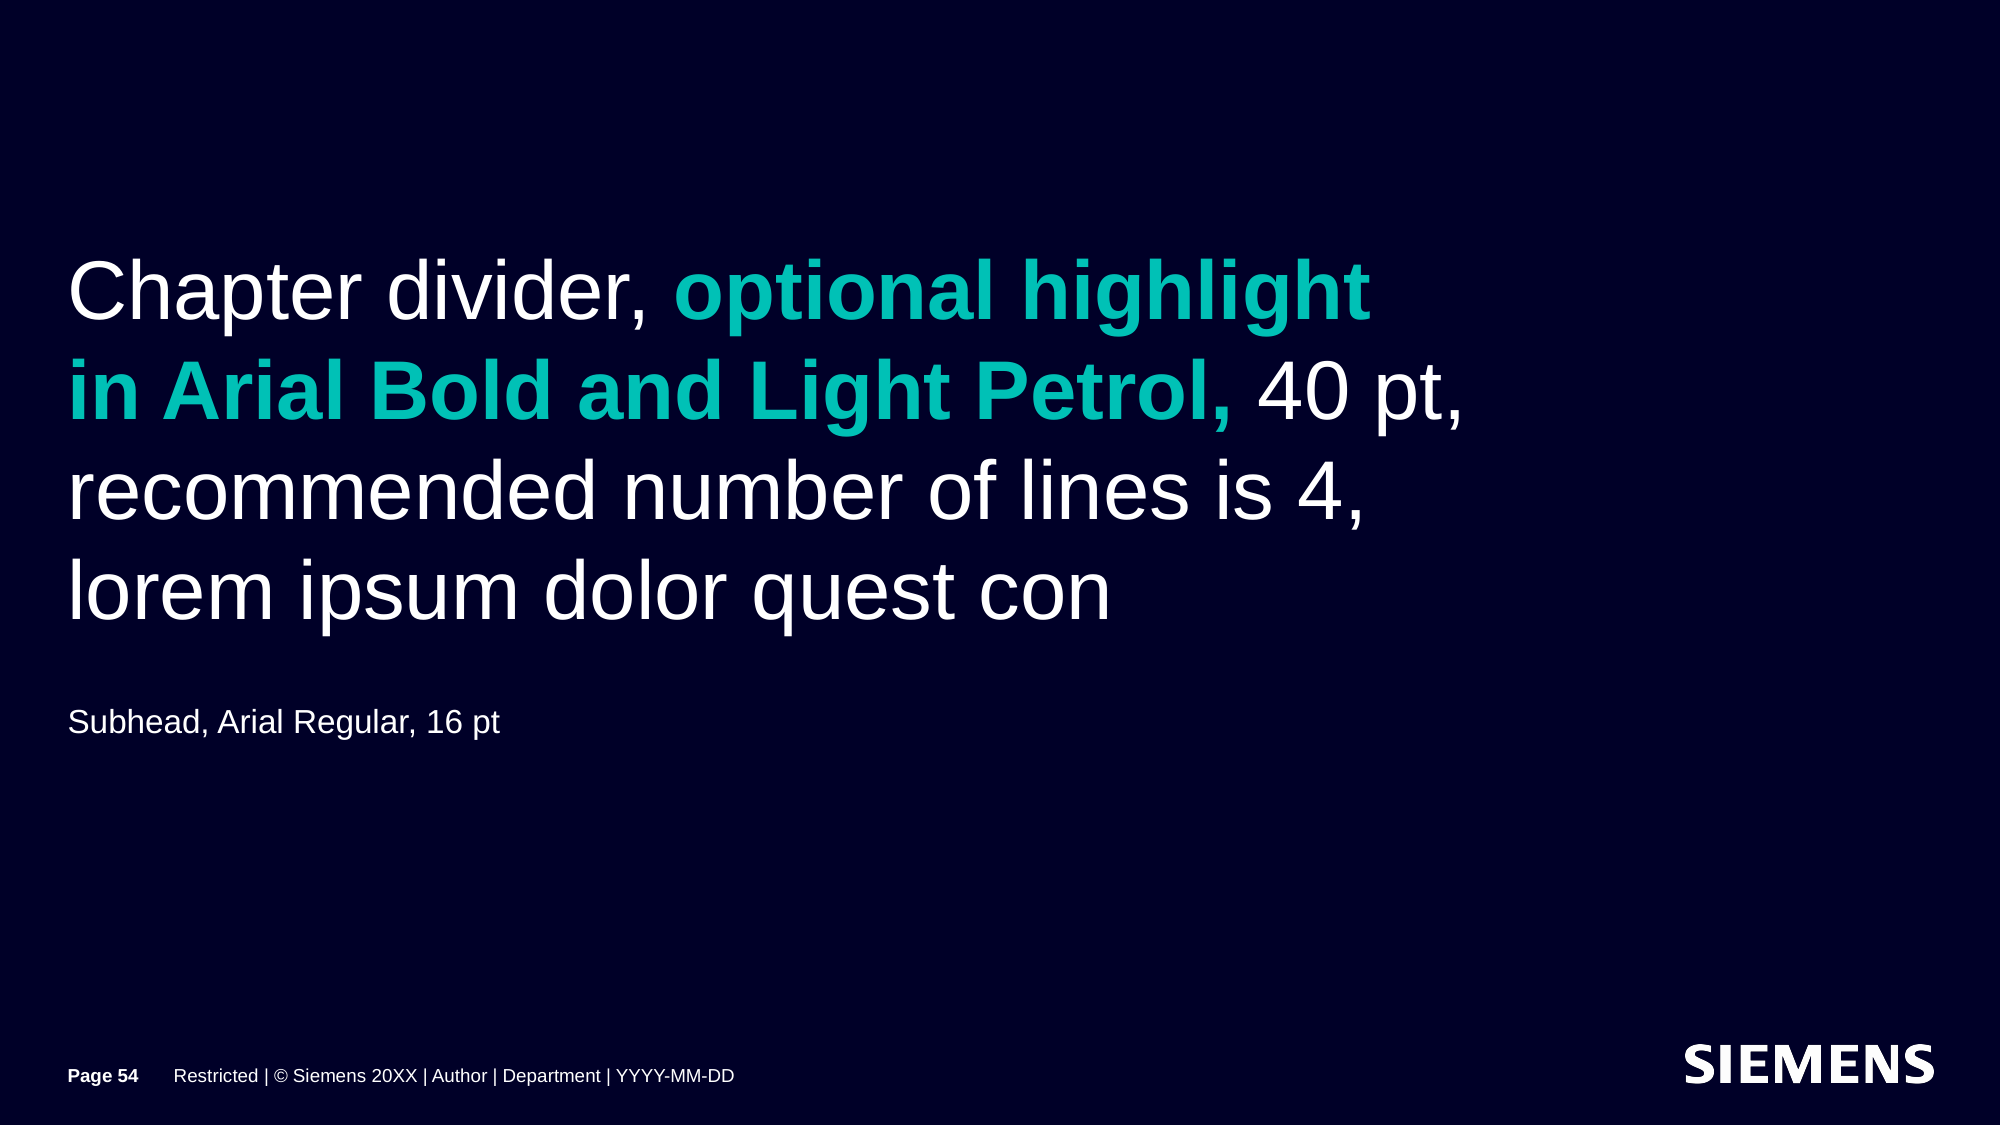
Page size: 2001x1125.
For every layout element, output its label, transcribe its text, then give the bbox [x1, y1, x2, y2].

picture [1685, 1044, 1934, 1084]
title Chapter divider, optional highlight in Arial Bold and Light Petrol, 40 pt, recommended number of lines is 4, lorem ipsum dolor quest con [67, 232, 1934, 636]
footer Restricted | © Siemens 20XX | Author | Department | YYYY-MM-DD [174, 1035, 1591, 1125]
slide_number Page 54 [67, 1035, 174, 1125]
subtitle Subhead, Arial Regular, 16 pt [67, 635, 1592, 953]
